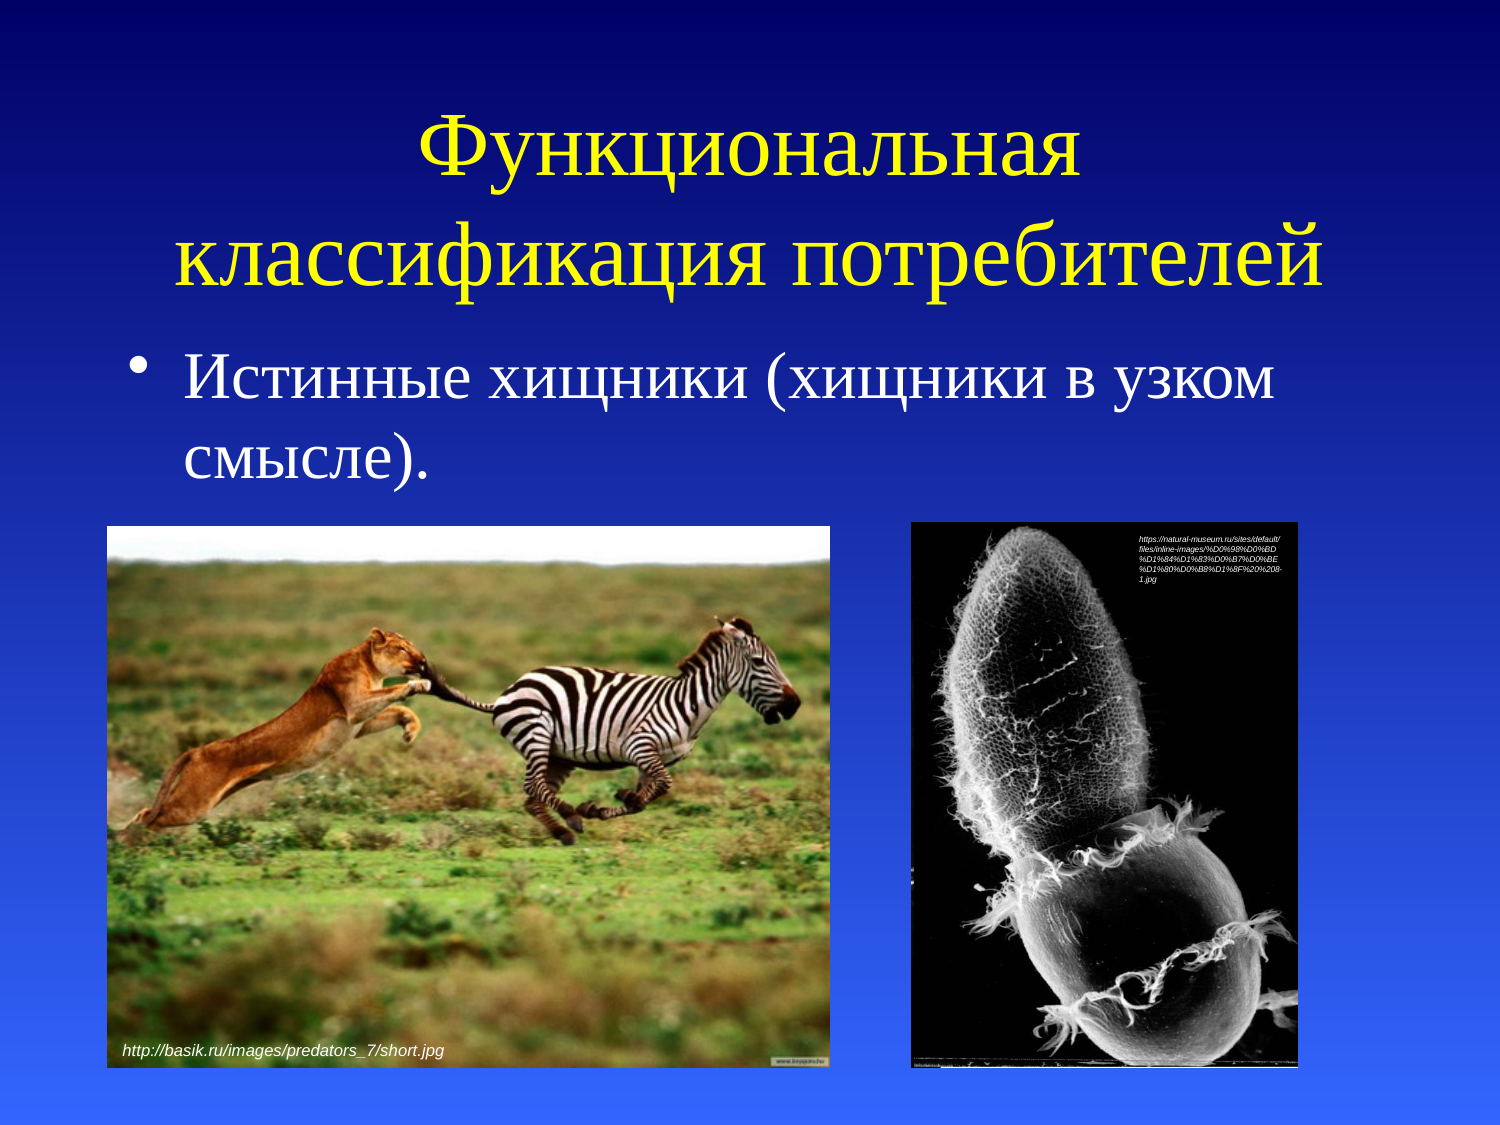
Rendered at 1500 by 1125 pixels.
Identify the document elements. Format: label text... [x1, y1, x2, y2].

picture [107, 526, 830, 1068]
title Функциональная классификация потребителей [112, 99, 1388, 288]
list Истинные хищники (хищники в узком смысле). [112, 324, 1388, 554]
picture [911, 522, 1298, 1068]
